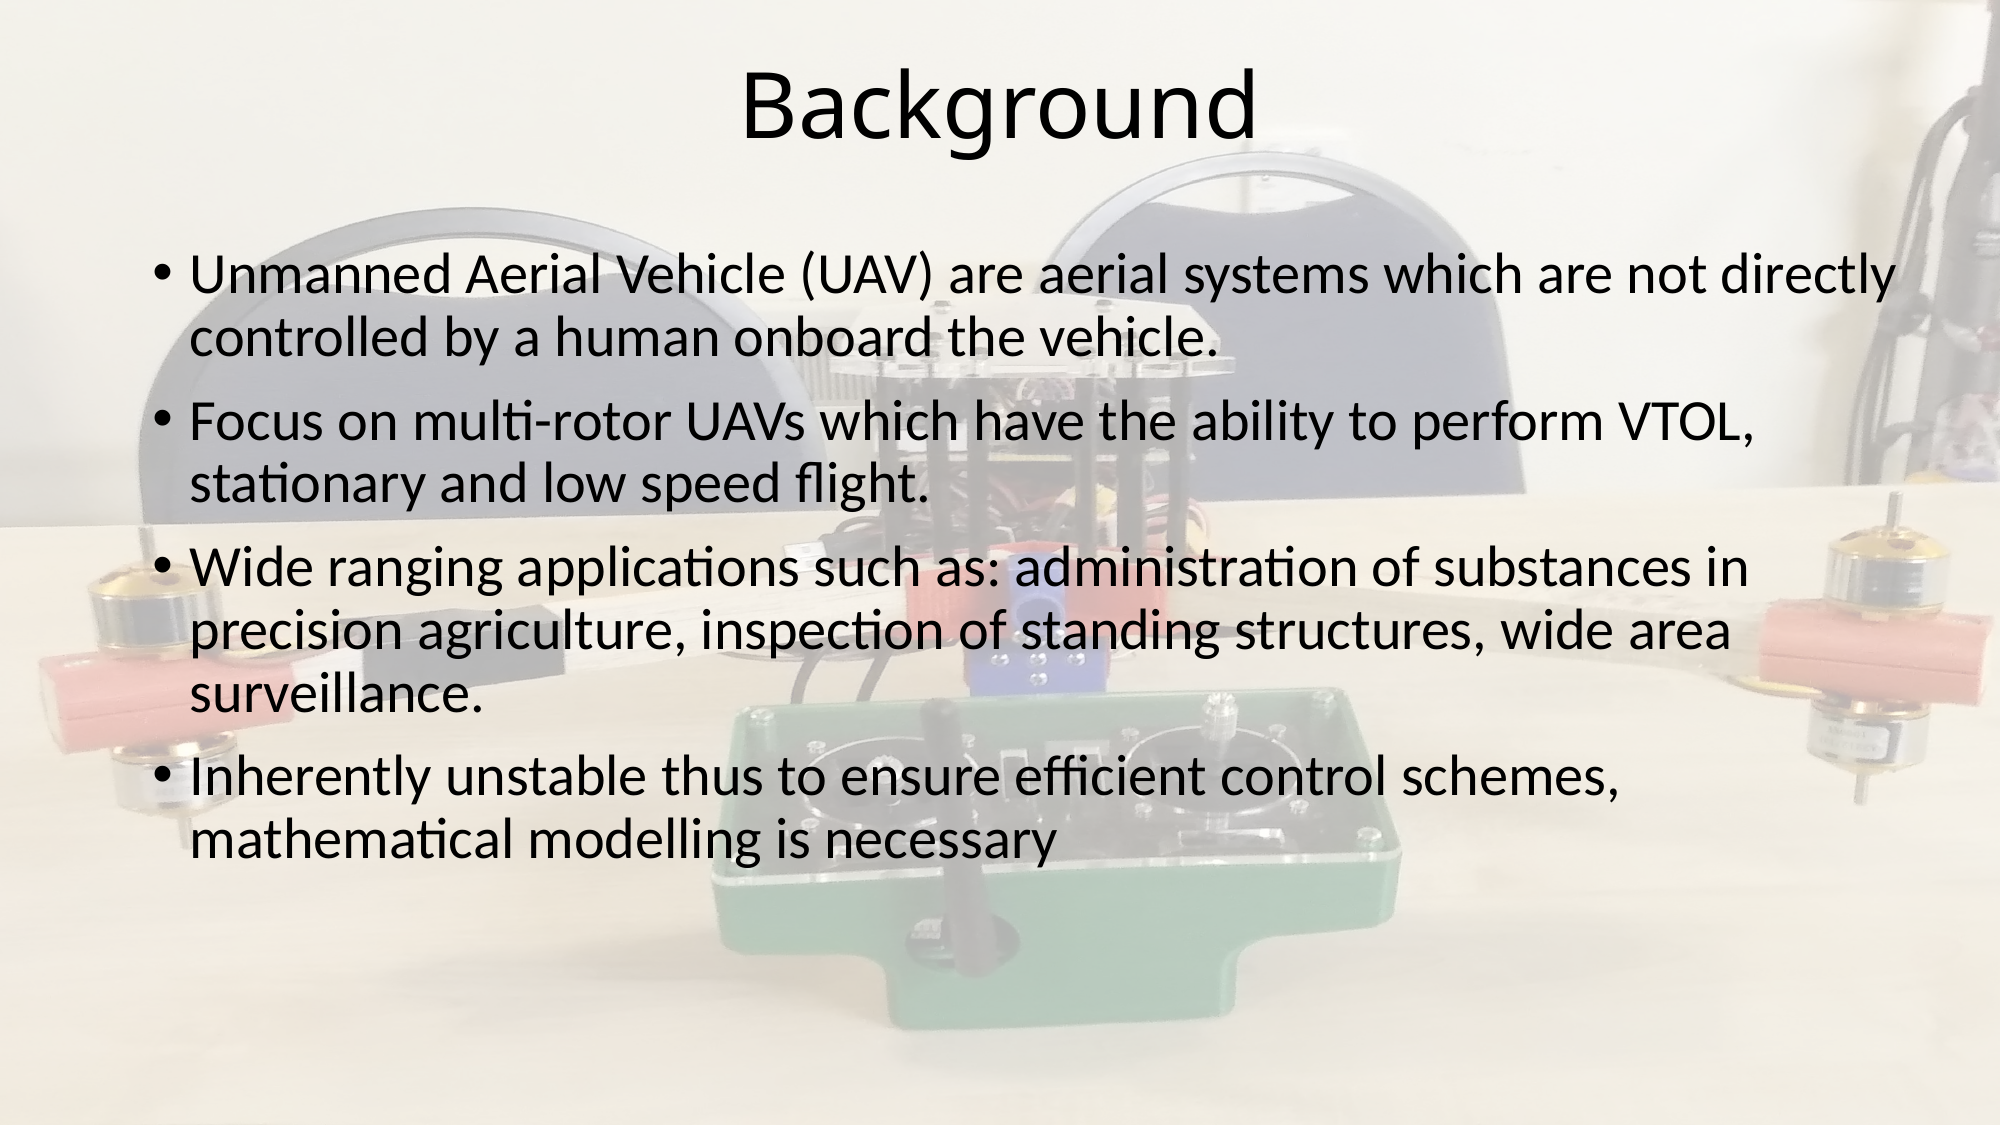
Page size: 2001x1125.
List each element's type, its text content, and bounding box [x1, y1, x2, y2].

title Background [137, 0, 1863, 218]
list Unmanned Aerial Vehicle (UAV) are aerial systems which are not directly controlled by a human onboard the vehicle. Focus on multi-rotor UAVs which have the ability to perform VTOL, stationary and low speed flight. Wide ranging applications such as: administration of substances in precision agriculture, inspection of standing structures, wide area surveillance. Inherently unstable thus to ensure efficient control schemes, mathematical modelling is necessary [137, 235, 1933, 1108]
